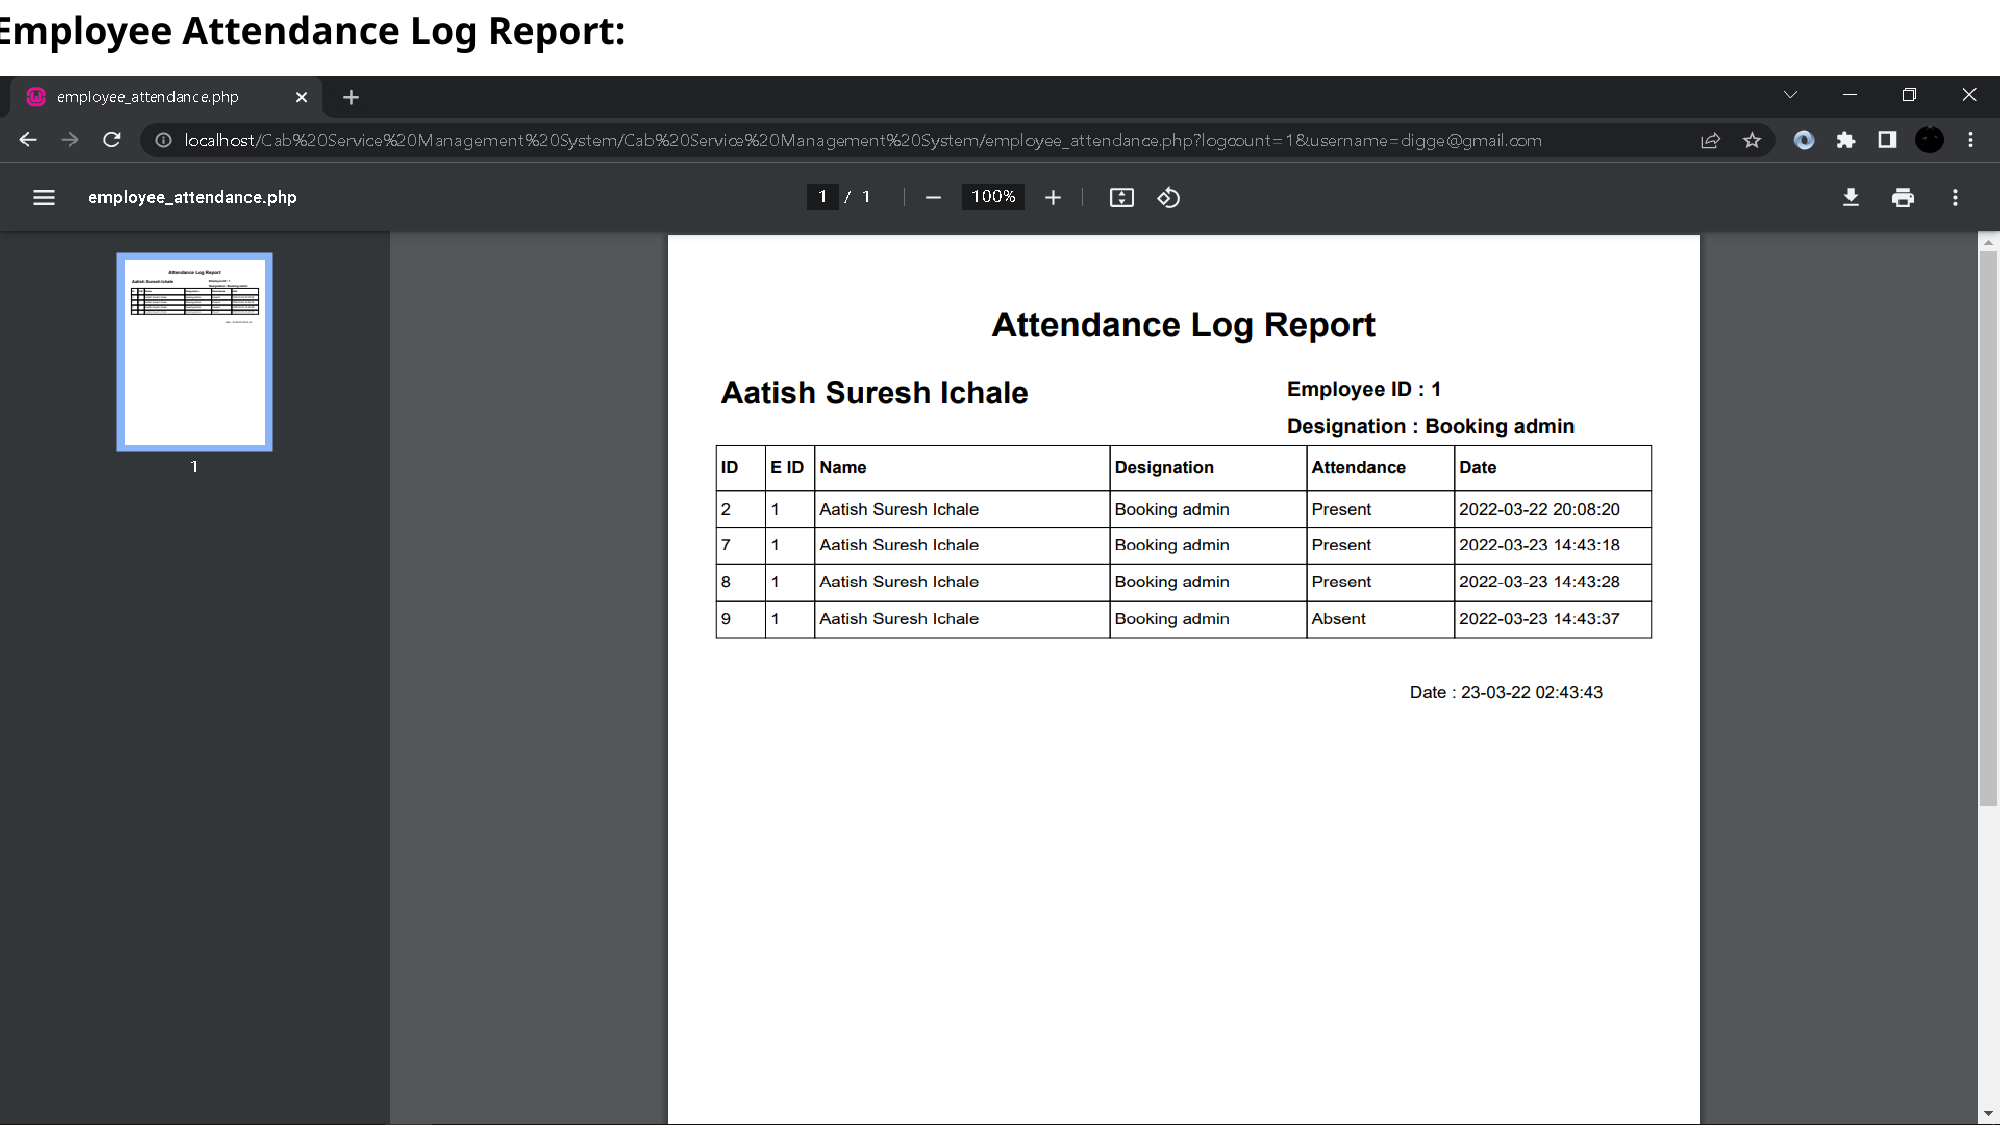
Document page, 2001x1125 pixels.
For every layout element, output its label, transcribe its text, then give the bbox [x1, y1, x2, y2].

picture [0, 76, 2000, 1125]
text_box Employee Attendance Log Report: [0, 0, 642, 60]
